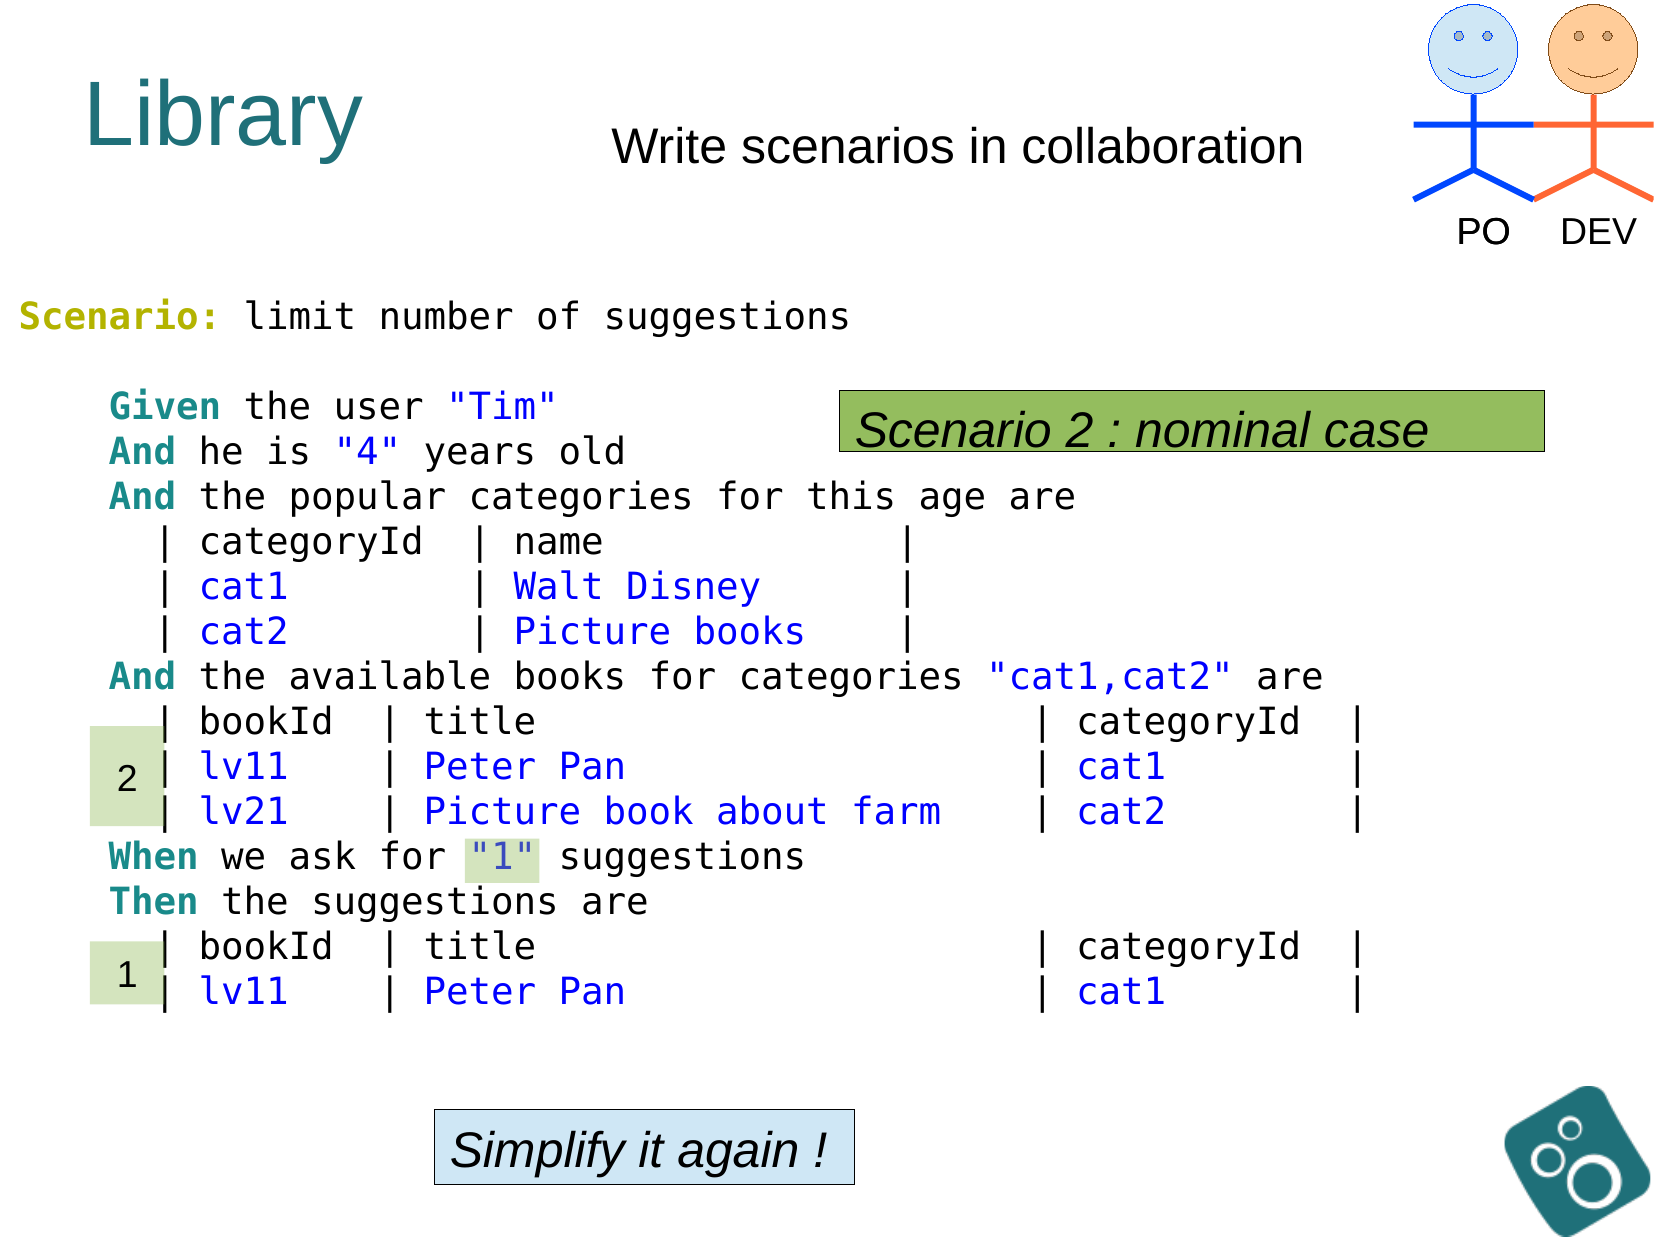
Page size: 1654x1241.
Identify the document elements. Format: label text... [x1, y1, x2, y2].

text_box 2 [89, 726, 165, 827]
text_box 1 [89, 941, 165, 1005]
text_box PO [1413, 213, 1533, 256]
text_box Write scenarios in collaboration [596, 106, 1382, 177]
text_box Scenario: limit number of suggestions Given the user "Tim" And he is "4" years old And the popular categories for this age are | categoryId | name | | cat1 | Walt Disney | | cat2 | Picture books | And the available books for categories "cat1,cat2" are | bookId | title | categoryId | | lv11 | Peter Pan | cat1 | | lv21 | Picture book about farm | cat2 | When we ask for "1" suggestions Then the suggestions are | bookId | title | categoryId | | lv11 | Peter Pan | cat1 | [3, 284, 1559, 1110]
text_box DEV [1533, 199, 1653, 256]
text_box [1571, 4, 1638, 95]
picture [1503, 1086, 1654, 1237]
text_box [464, 838, 540, 883]
text_box Scenario 2 : nominal case [839, 390, 1545, 452]
text_box Library [83, 5, 1571, 213]
text_box Simplify it again ! [434, 1109, 855, 1185]
